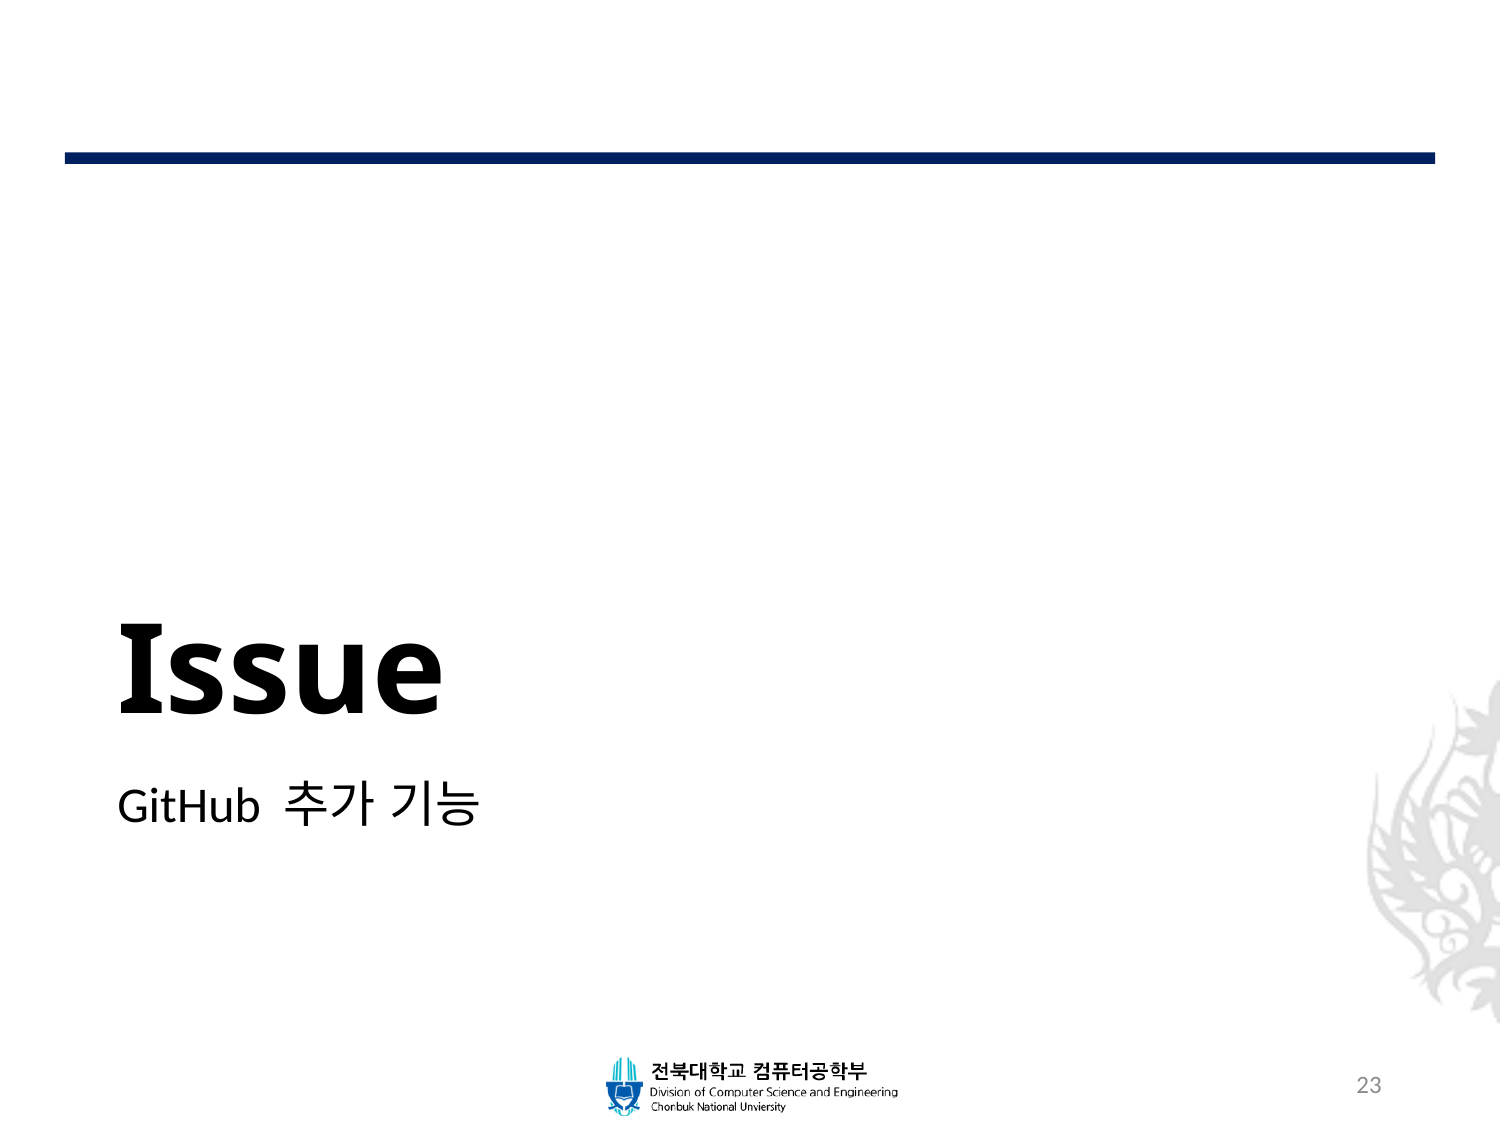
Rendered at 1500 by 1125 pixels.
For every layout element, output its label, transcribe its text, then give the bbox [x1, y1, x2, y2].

picture [600, 1057, 900, 1116]
title Issue [102, 280, 1397, 749]
slide_number 23 [1059, 1057, 1397, 1111]
list GitHub 추가 기능 [102, 752, 1397, 999]
